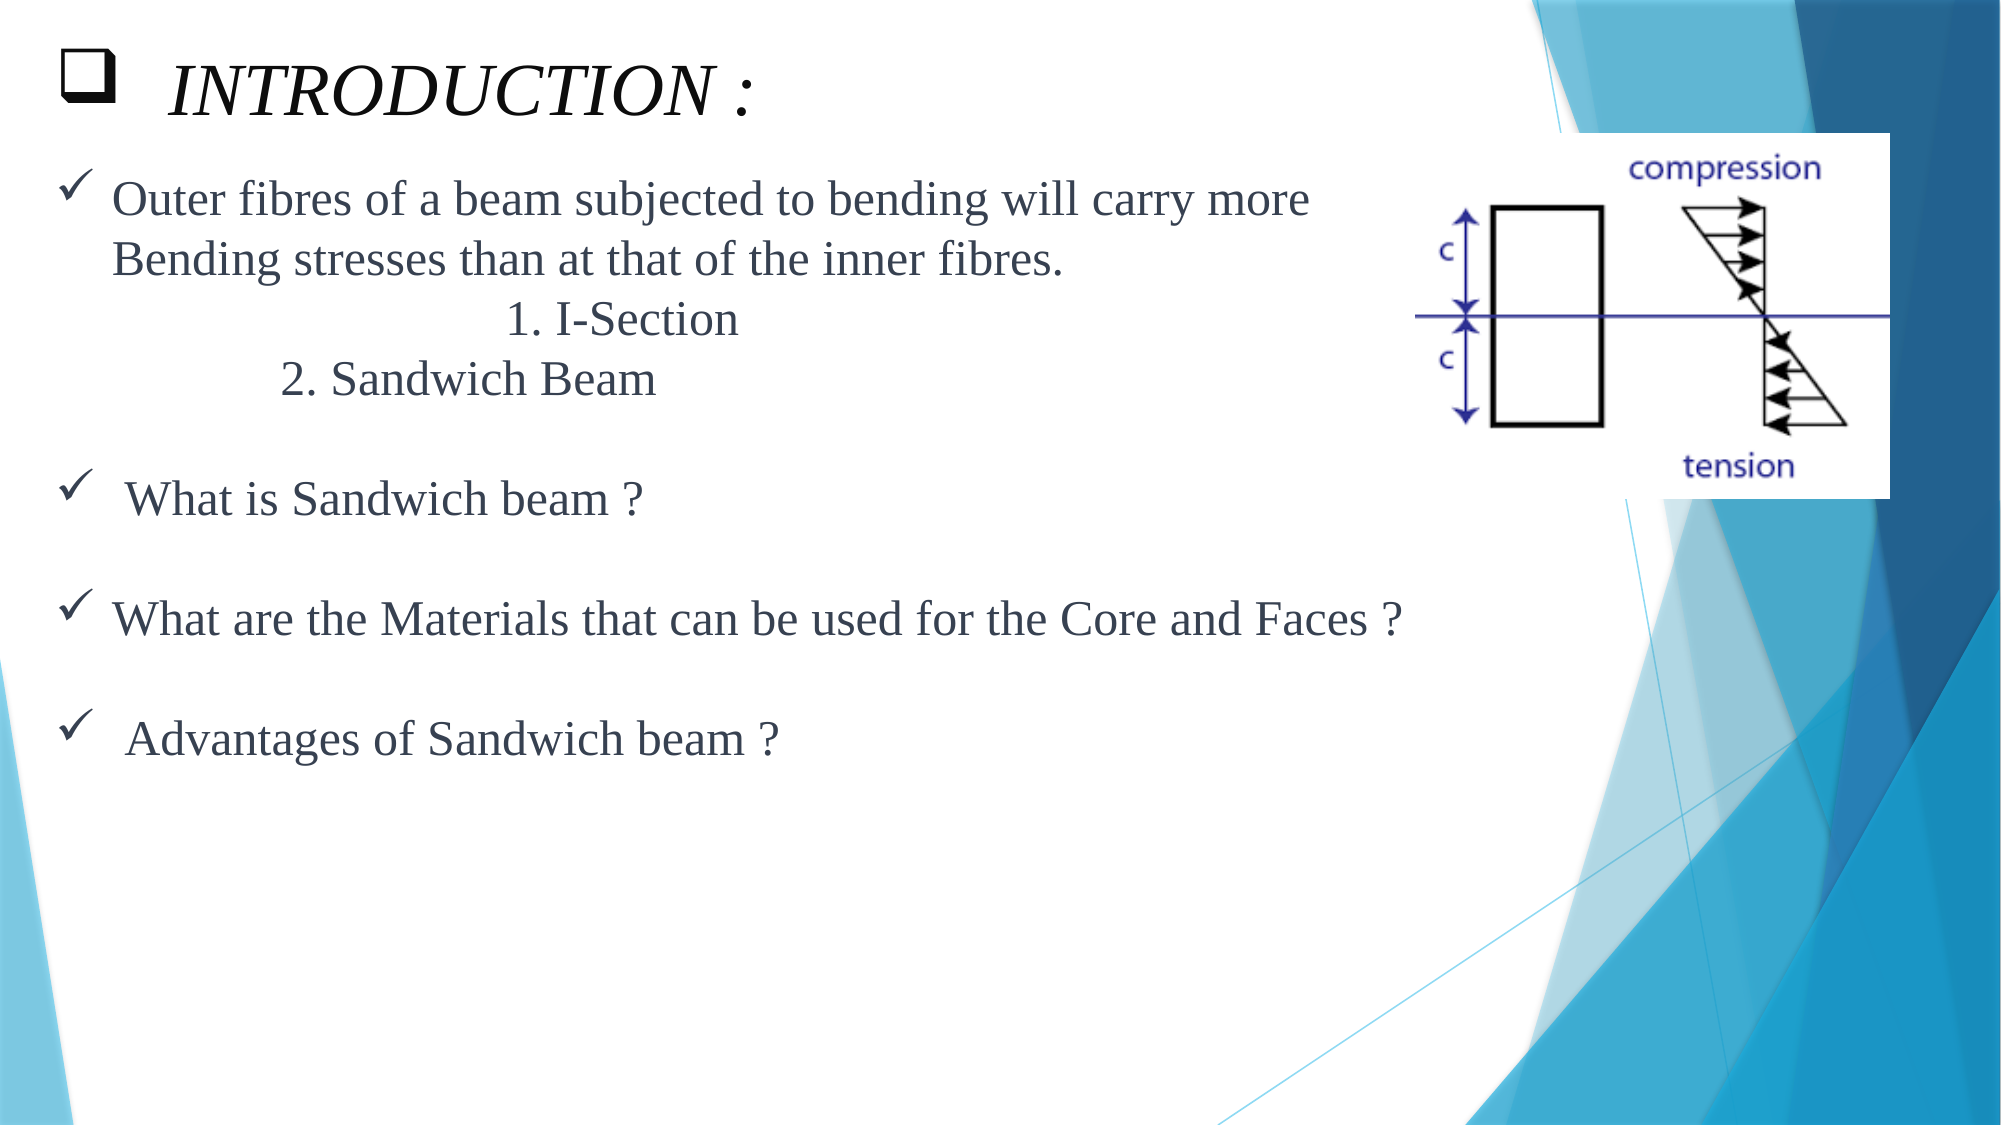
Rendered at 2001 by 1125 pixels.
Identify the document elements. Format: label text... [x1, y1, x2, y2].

text_box Outer fibres of a beam subjected to bending will carry more Bending stresses than at that of the inner fibres. 1. I-Section 2. Sandwich Beam What is Sandwich beam ? What are the Materials that can be used for the Core and Faces ? Advantages of Sandwich beam ? [40, 157, 1456, 833]
picture [1415, 133, 1890, 500]
title INTRODUCTION : [40, 32, 797, 157]
